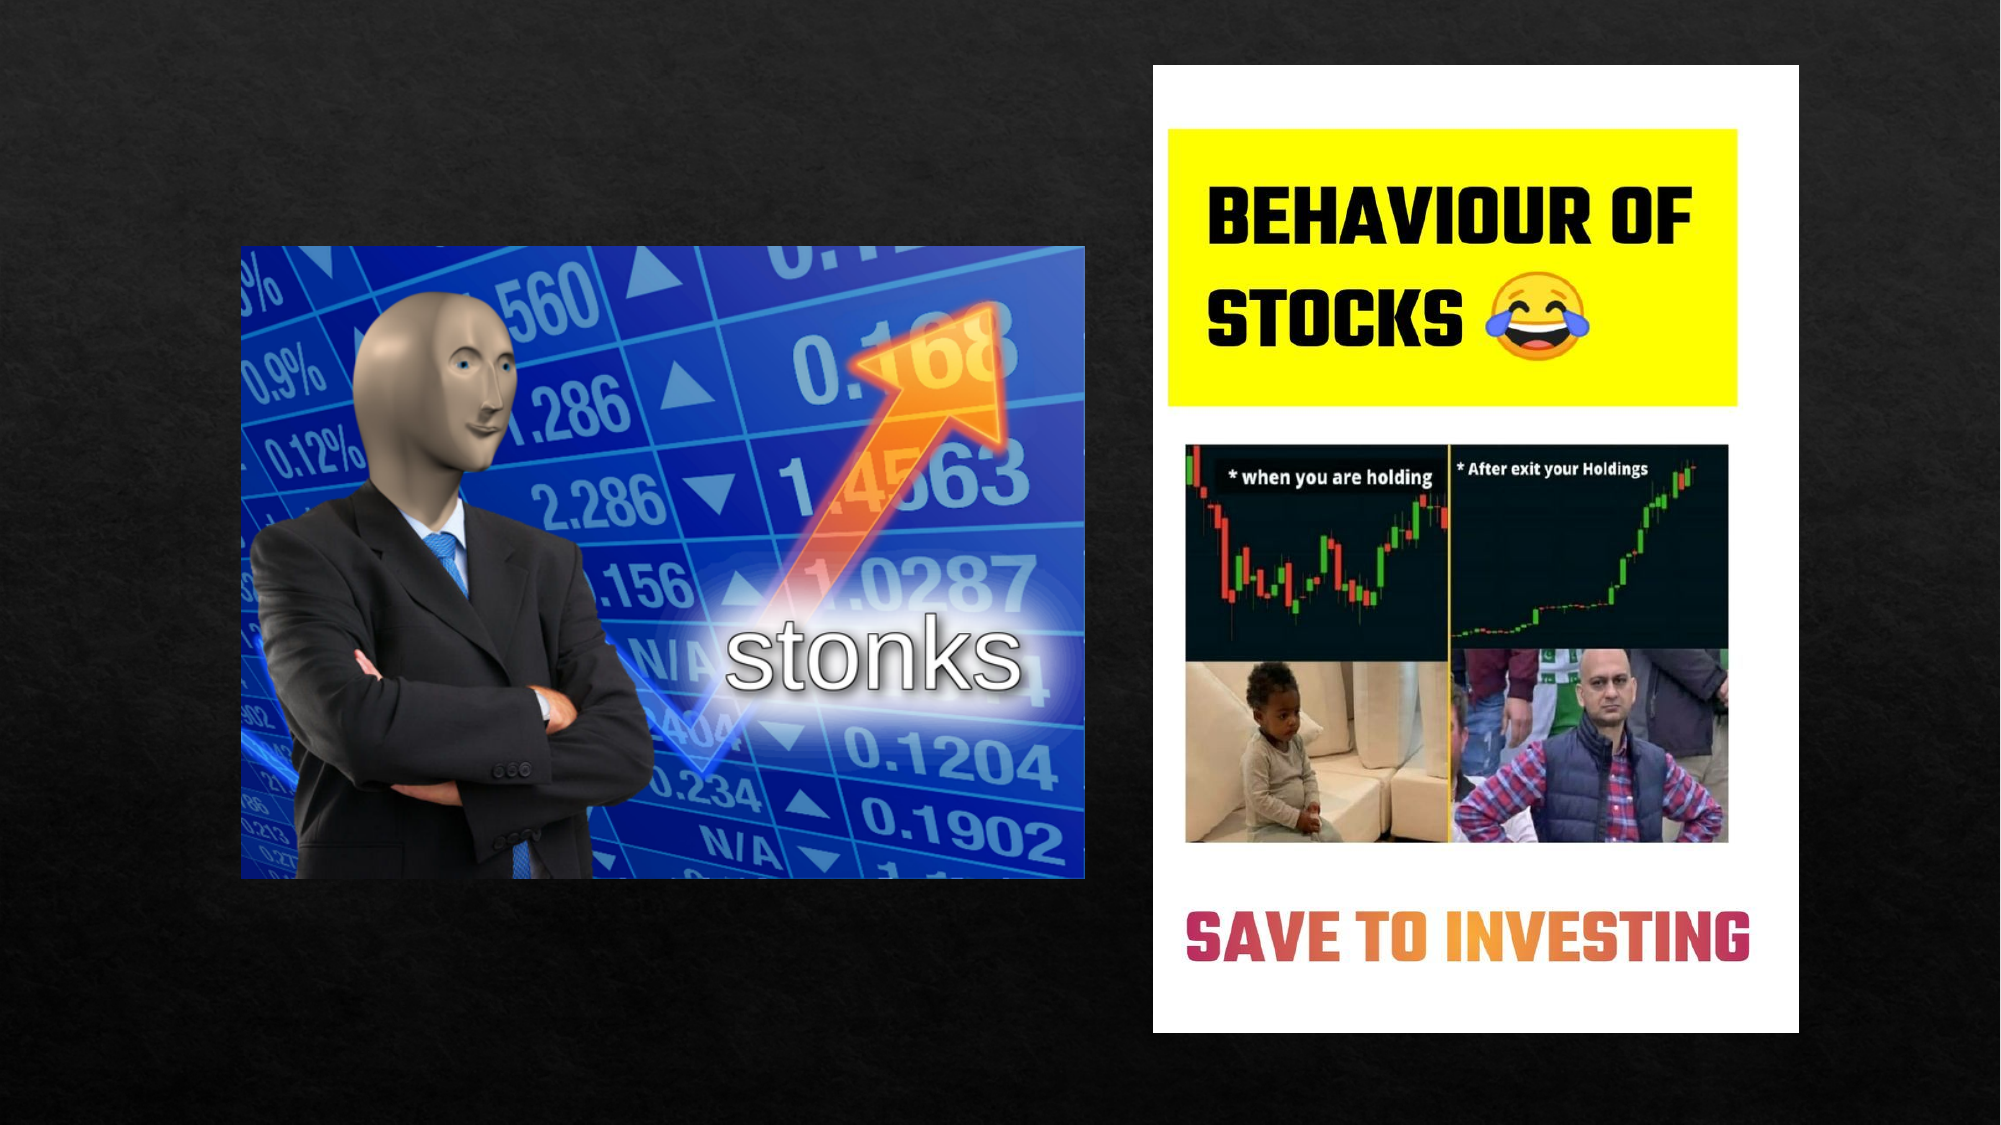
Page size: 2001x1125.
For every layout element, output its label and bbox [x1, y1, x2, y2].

picture [1153, 64, 1799, 1033]
picture [241, 246, 1085, 879]
